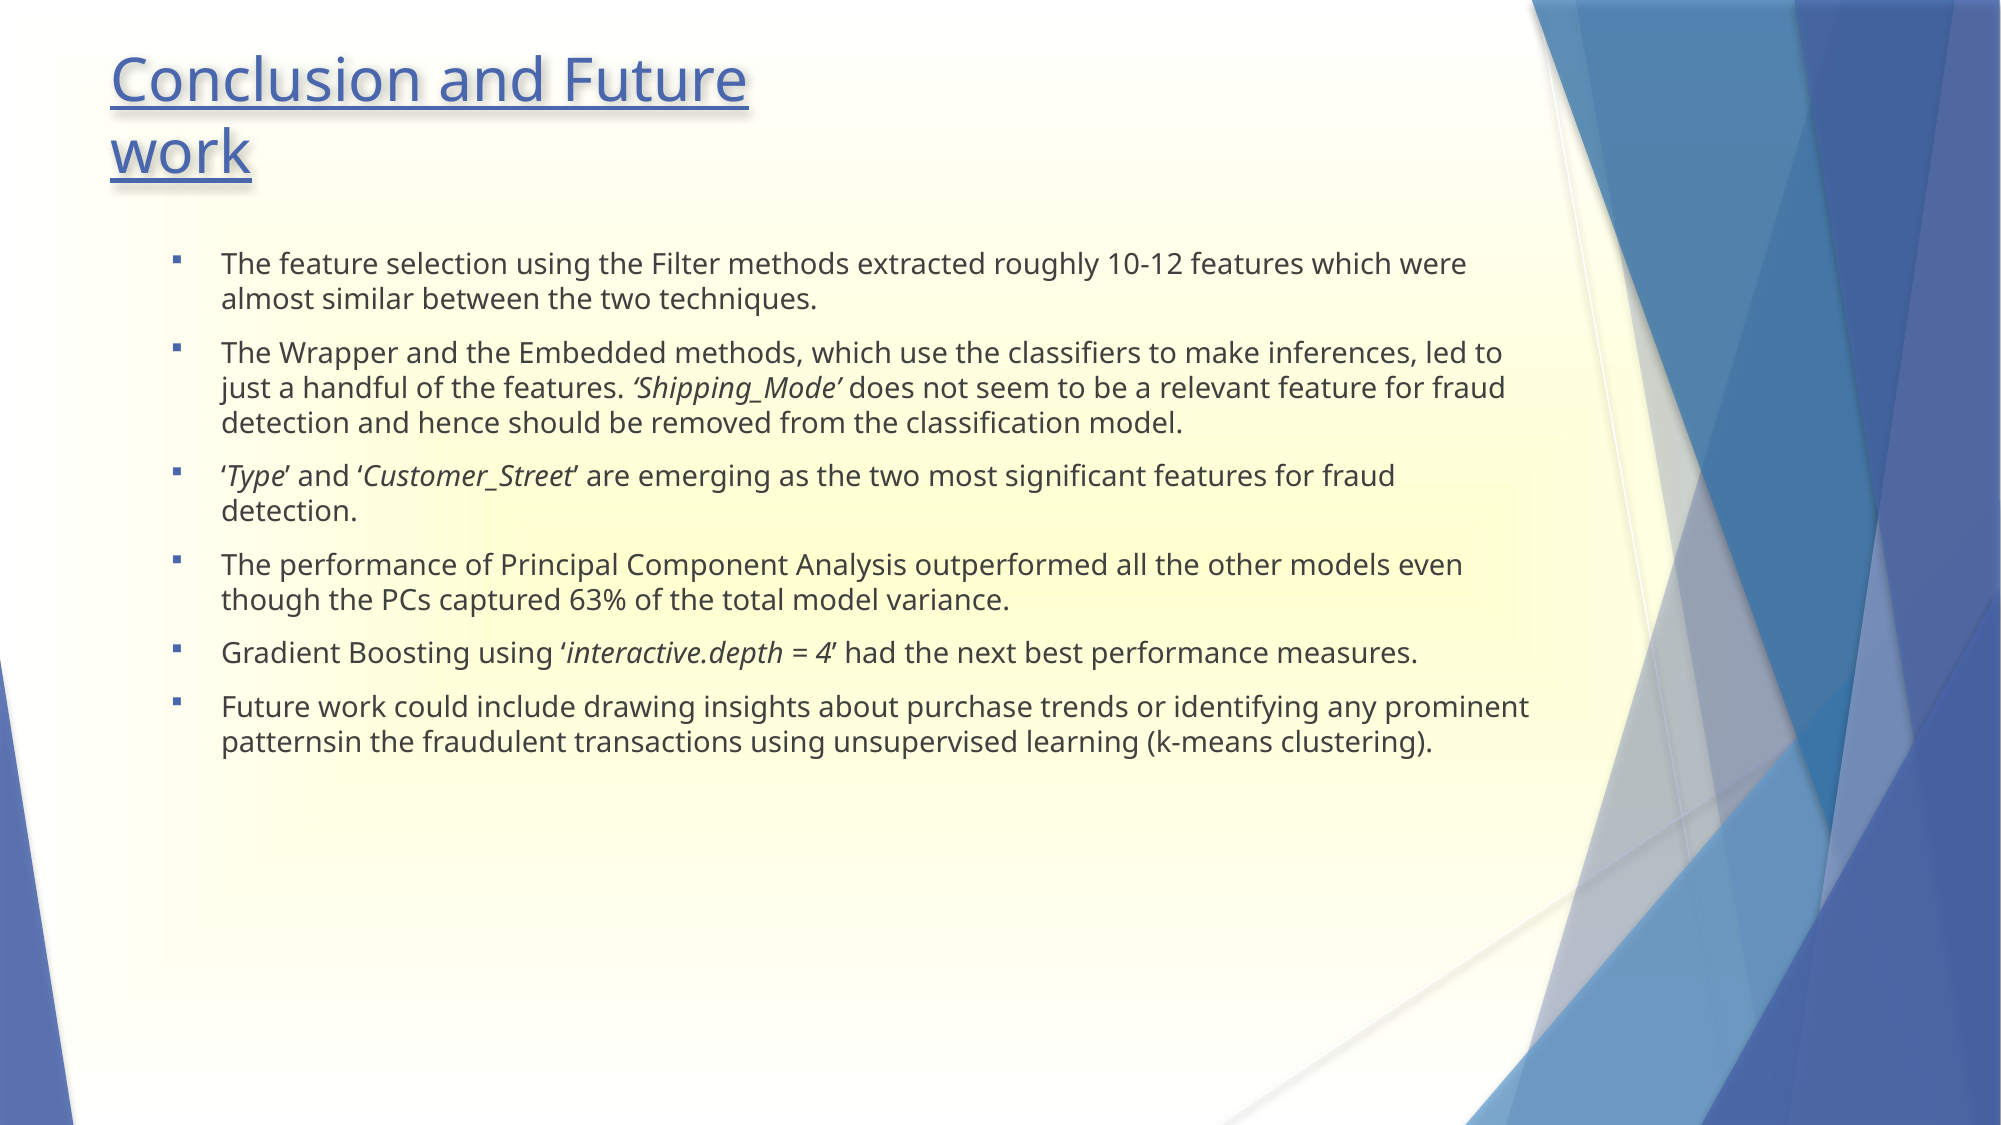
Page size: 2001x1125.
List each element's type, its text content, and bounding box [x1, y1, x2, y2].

text_box The feature selection using the Filter methods extracted roughly 10-12 features which were almost similar between the two techniques. The Wrapper and the Embedded methods, which use the classifiers to make inferences, led to just a handful of the features. ‘Shipping_Mode’ does not seem to be a relevant feature for fraud detection and hence should be removed from the classification model. ‘Type’ and ‘Customer_Street’ are emerging as the two most significant features for fraud detection. The performance of Principal Component Analysis outperformed all the other models even though the PCs captured 63% of the total model variance. Gradient Boosting using ‘interactive.depth = 4’ had the next best performance measures. Future work could include drawing insights about purchase trends or identifying any prominent patternsin the fraudulent transactions using unsupervised learning (k-means clustering). [102, 220, 1554, 783]
text_box Conclusion and Future work [95, 115, 888, 193]
